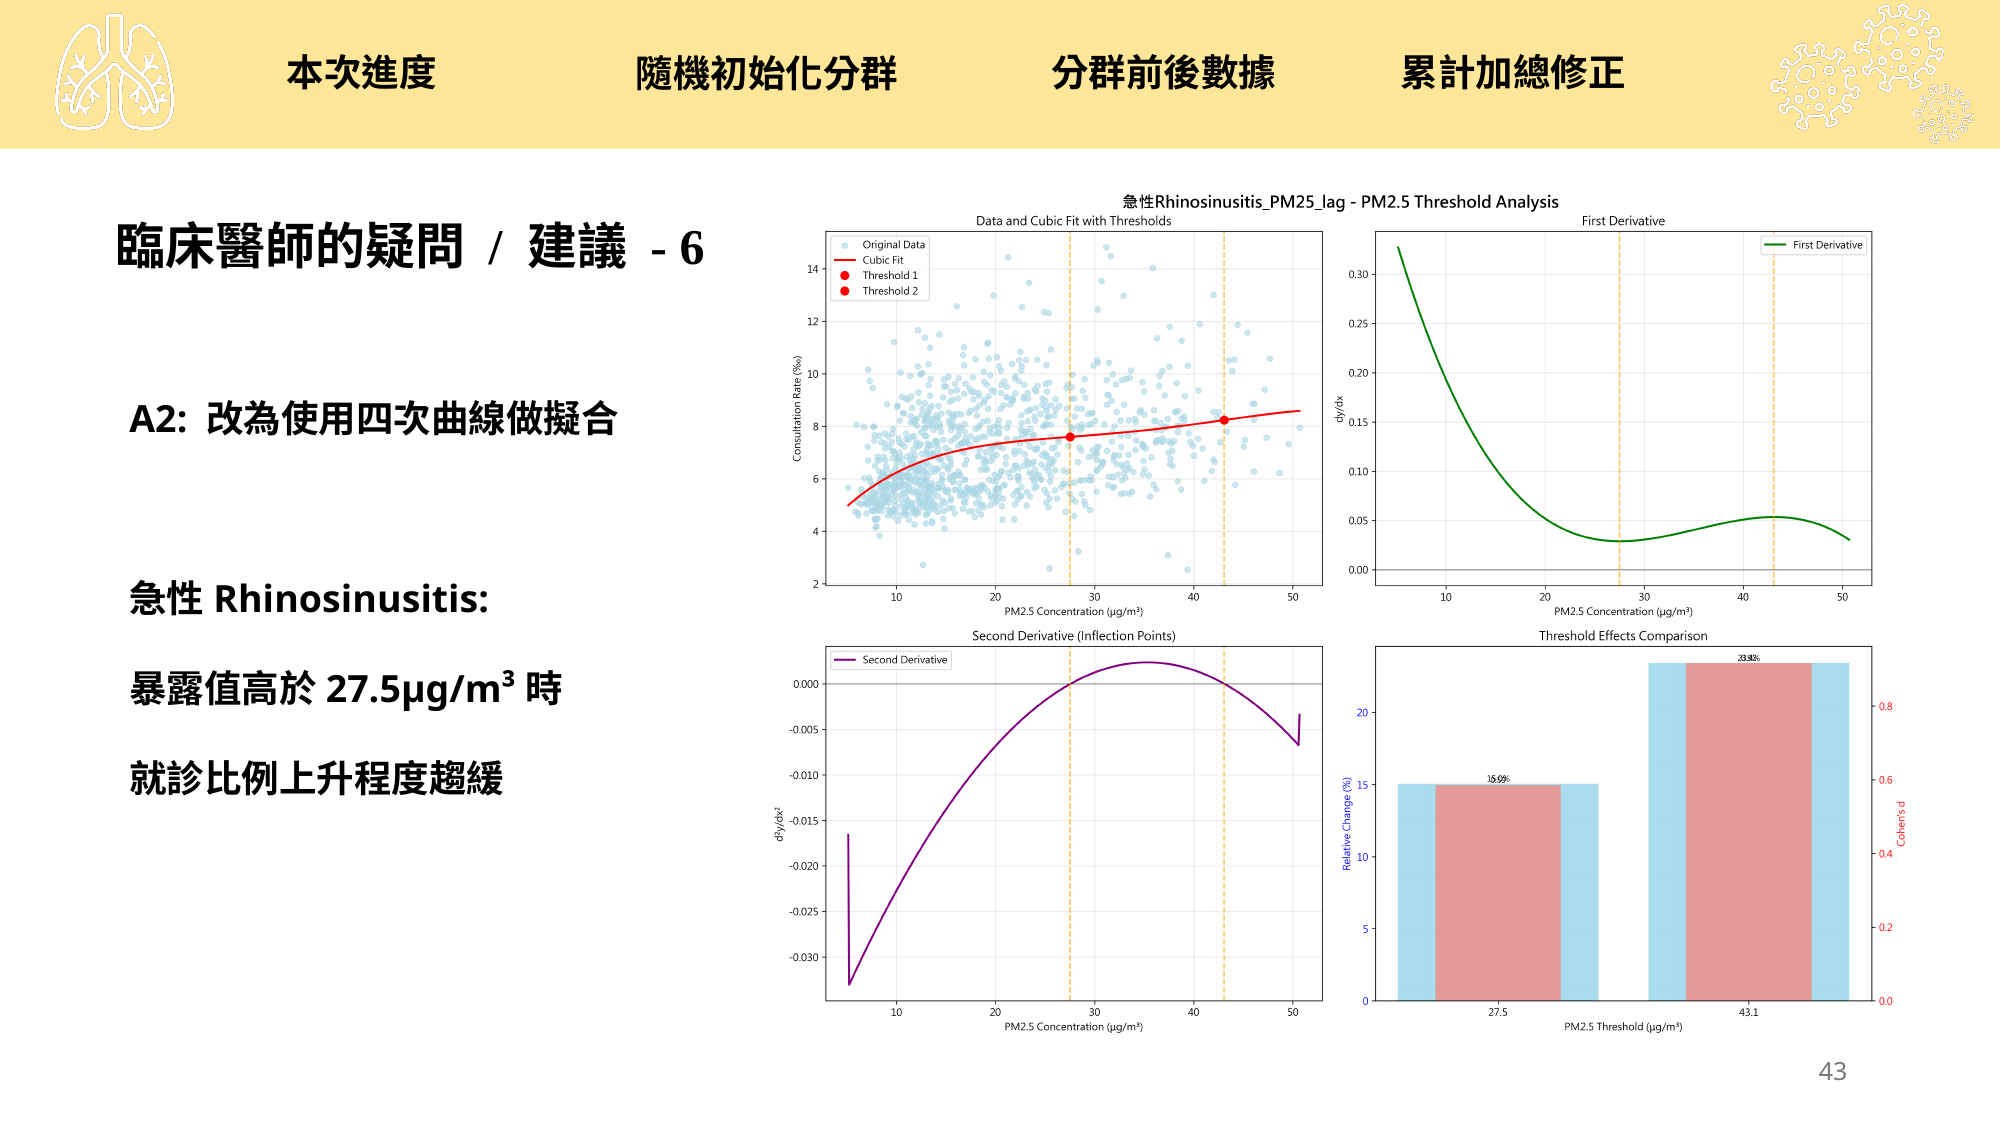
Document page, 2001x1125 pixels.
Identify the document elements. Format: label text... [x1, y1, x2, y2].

picture [54, 12, 174, 132]
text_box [1379, 26, 1647, 117]
picture [1770, 2, 1974, 144]
picture [766, 186, 1915, 1040]
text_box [1030, 27, 1298, 117]
text_box A2: 改為使用四次曲線做擬合 急性Rhinosinusitis: 暴露值高於27.5μg/m³時 就診比例上升程度趨緩 [114, 342, 766, 808]
text_box 本次進度 [271, 41, 452, 102]
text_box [602, 27, 924, 118]
text_box [0, 0, 2000, 150]
slide_number 43 [1412, 1042, 1863, 1103]
text_box 臨床醫師的疑問 / 建議 - 6 [100, 207, 720, 283]
